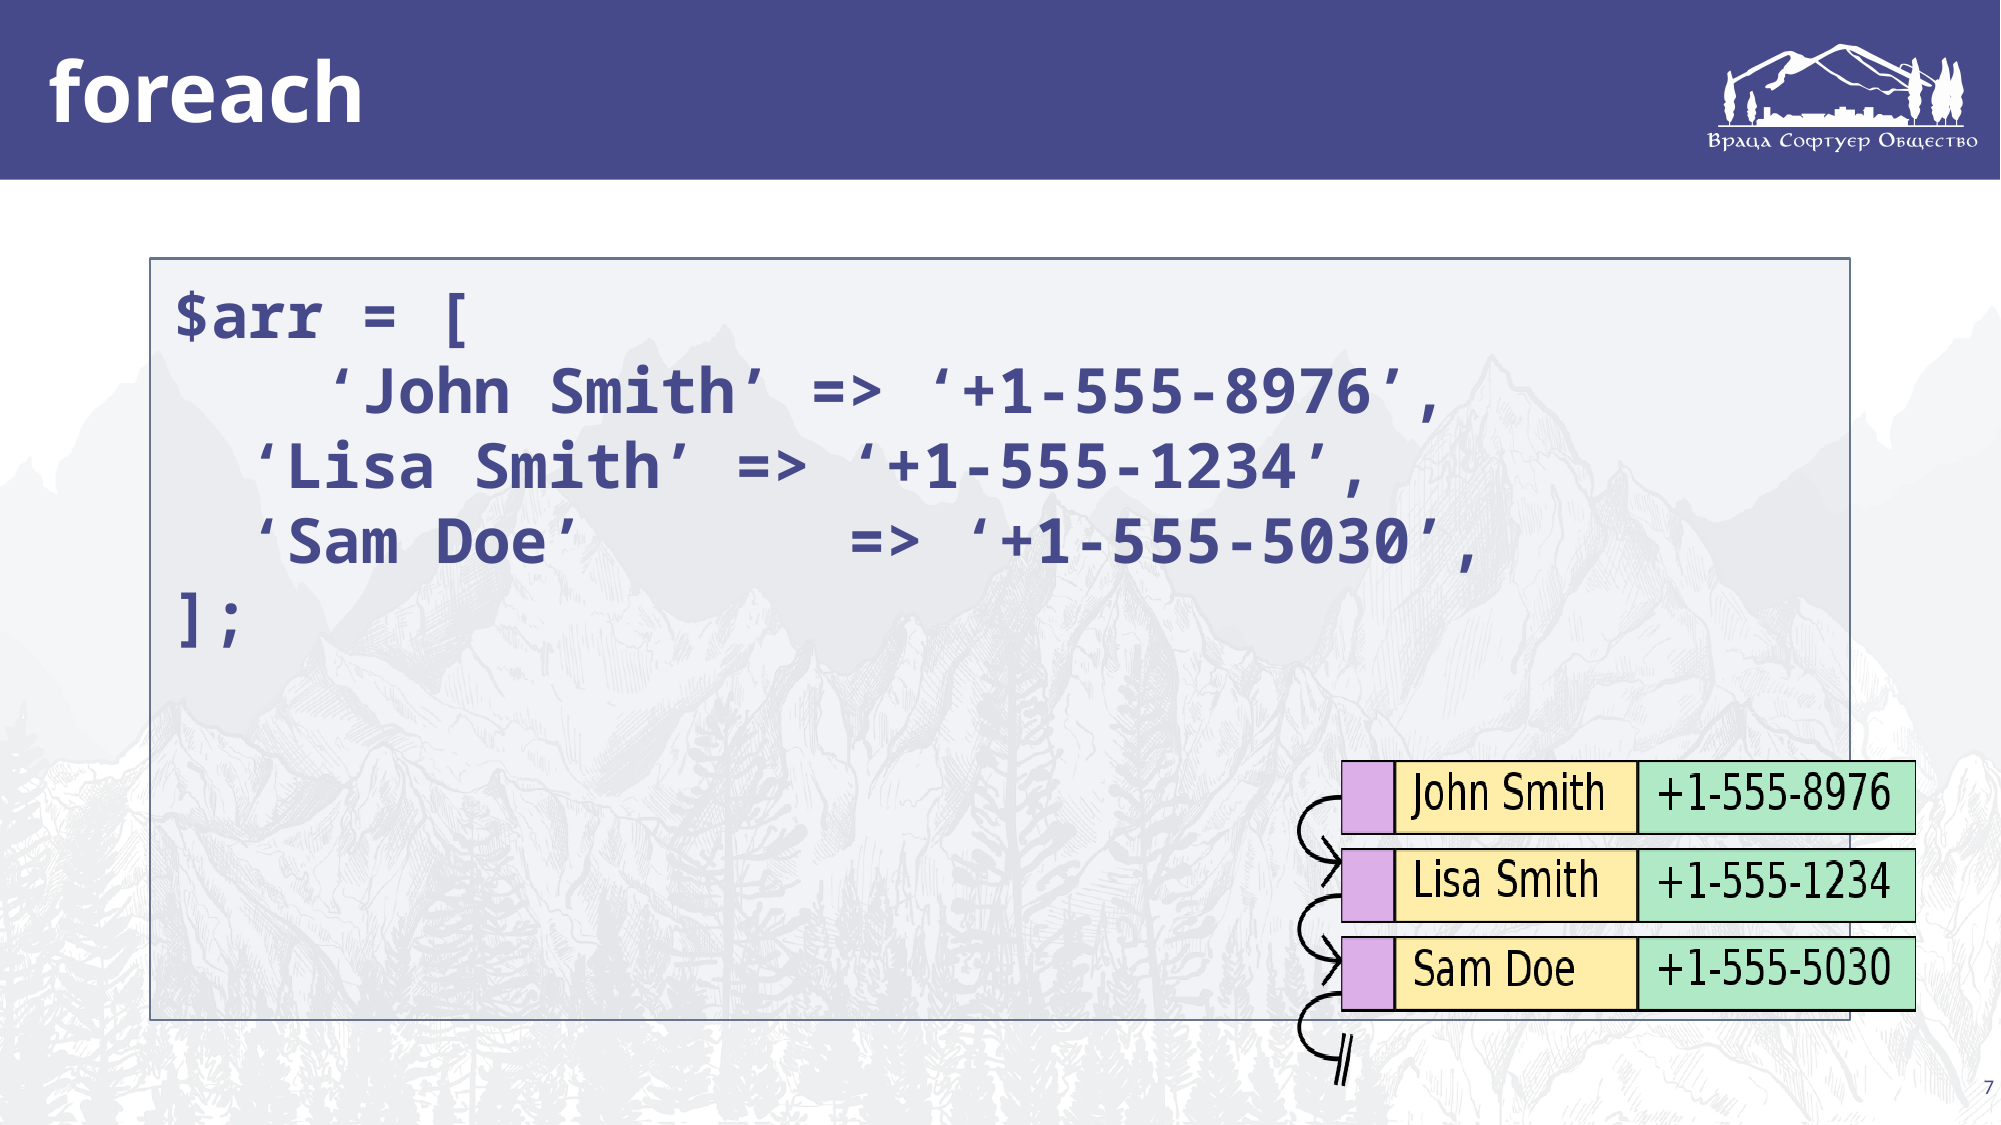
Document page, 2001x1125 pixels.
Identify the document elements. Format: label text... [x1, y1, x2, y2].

picture [1703, 19, 1981, 165]
list a [31, 196, 1970, 1050]
picture [1297, 760, 1916, 1089]
title foreach [31, 16, 1591, 162]
text_box $arr = [ ‘John Smith’ => ‘+1-555-8976’, ‘Lisa Smith’ => ‘+1-555-1234’, ‘Sam Doe’ => ‘+1-555-5030’, ]; [150, 258, 1850, 1021]
slide_number ‹#› [1929, 1070, 2000, 1103]
